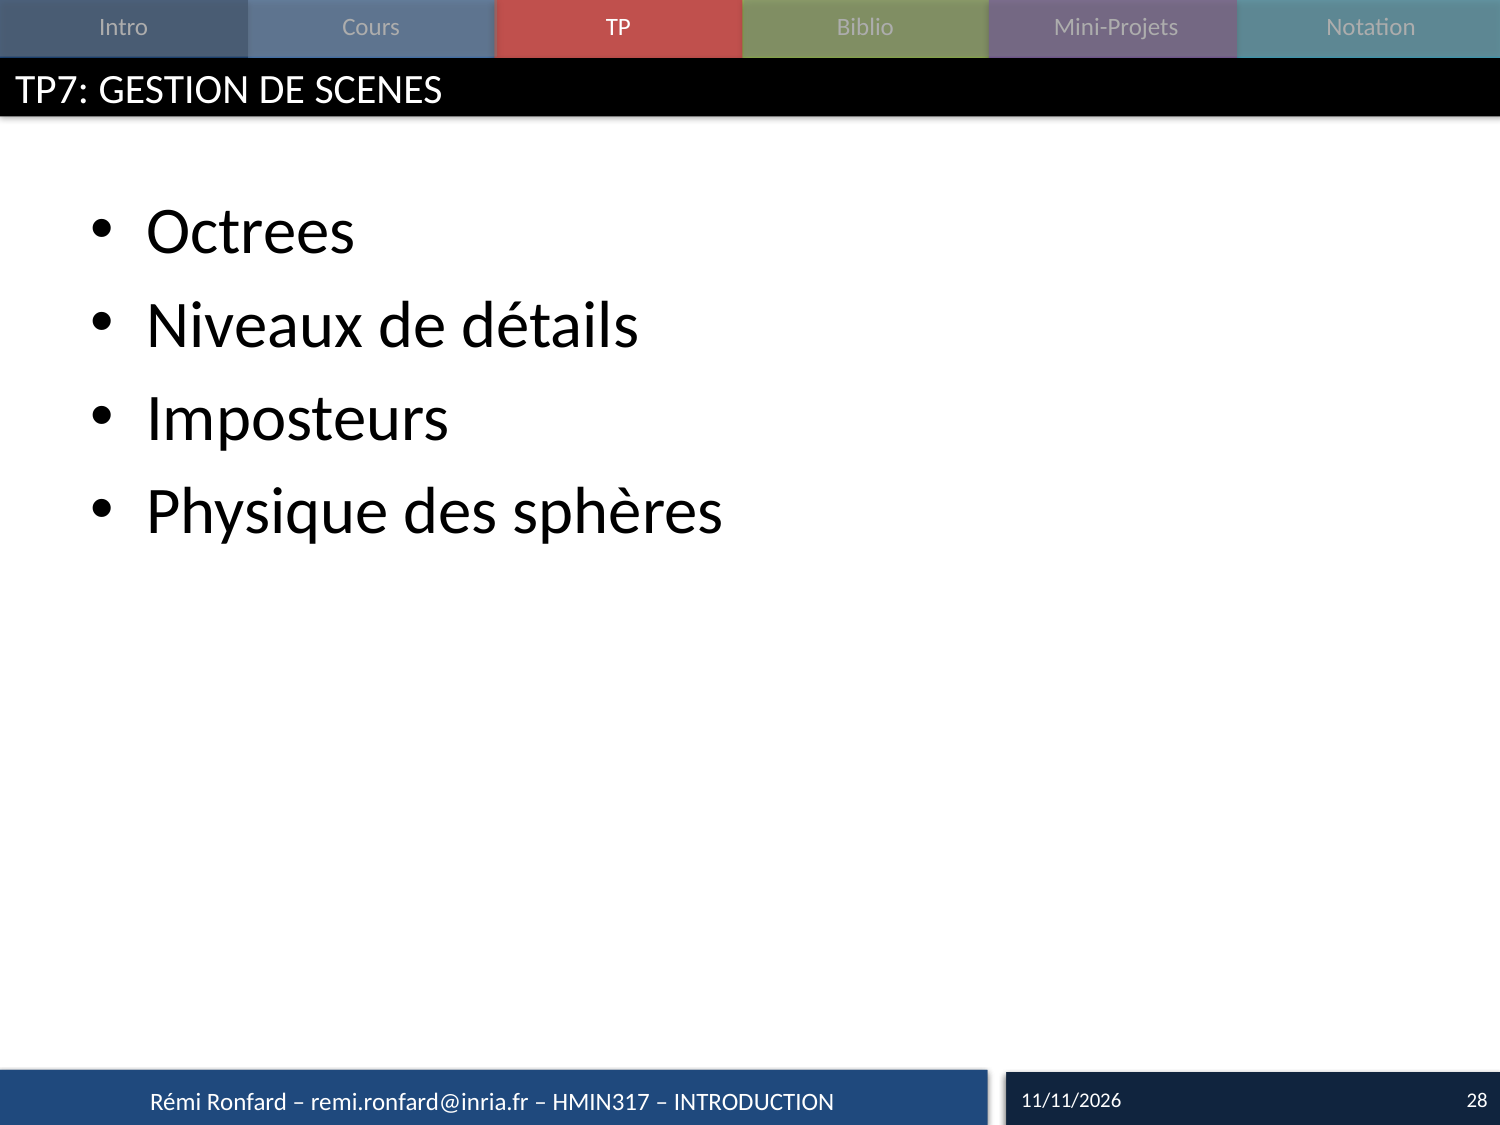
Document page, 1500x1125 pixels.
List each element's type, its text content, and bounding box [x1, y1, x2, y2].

footer Rémi Ronfard – remi.ronfard@inria.fr – HMIN317 – INTRODUCTION [0, 1072, 988, 1125]
title TP7: GESTION DE SCENES [0, 58, 1500, 117]
list Octrees Niveaux de détails Imposteurs Physique des sphères [75, 179, 1425, 1005]
slide_number 28 [1153, 1071, 1500, 1125]
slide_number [1006, 1070, 1153, 1125]
